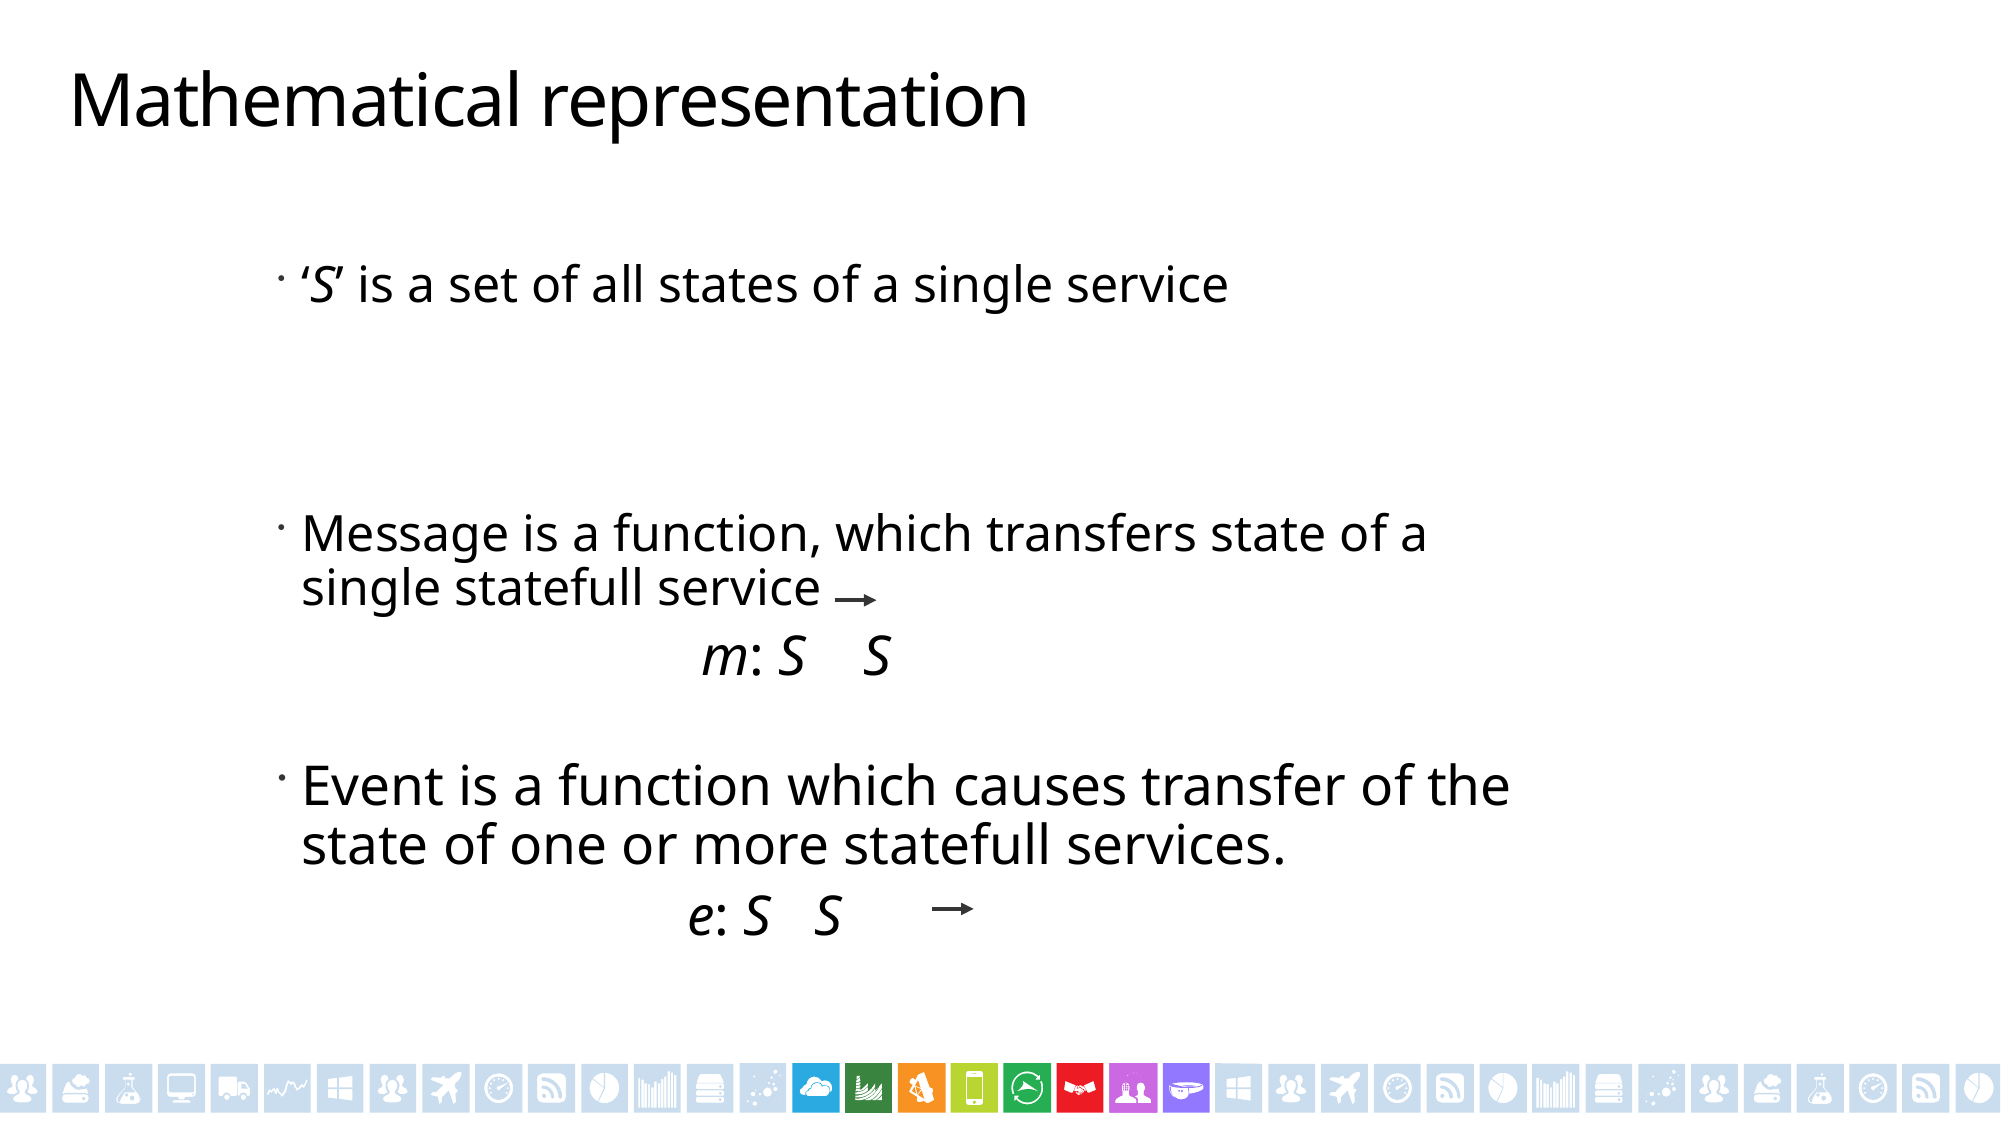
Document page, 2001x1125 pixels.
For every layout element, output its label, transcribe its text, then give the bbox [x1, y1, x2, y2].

title Mathematical representation [44, 47, 1957, 196]
